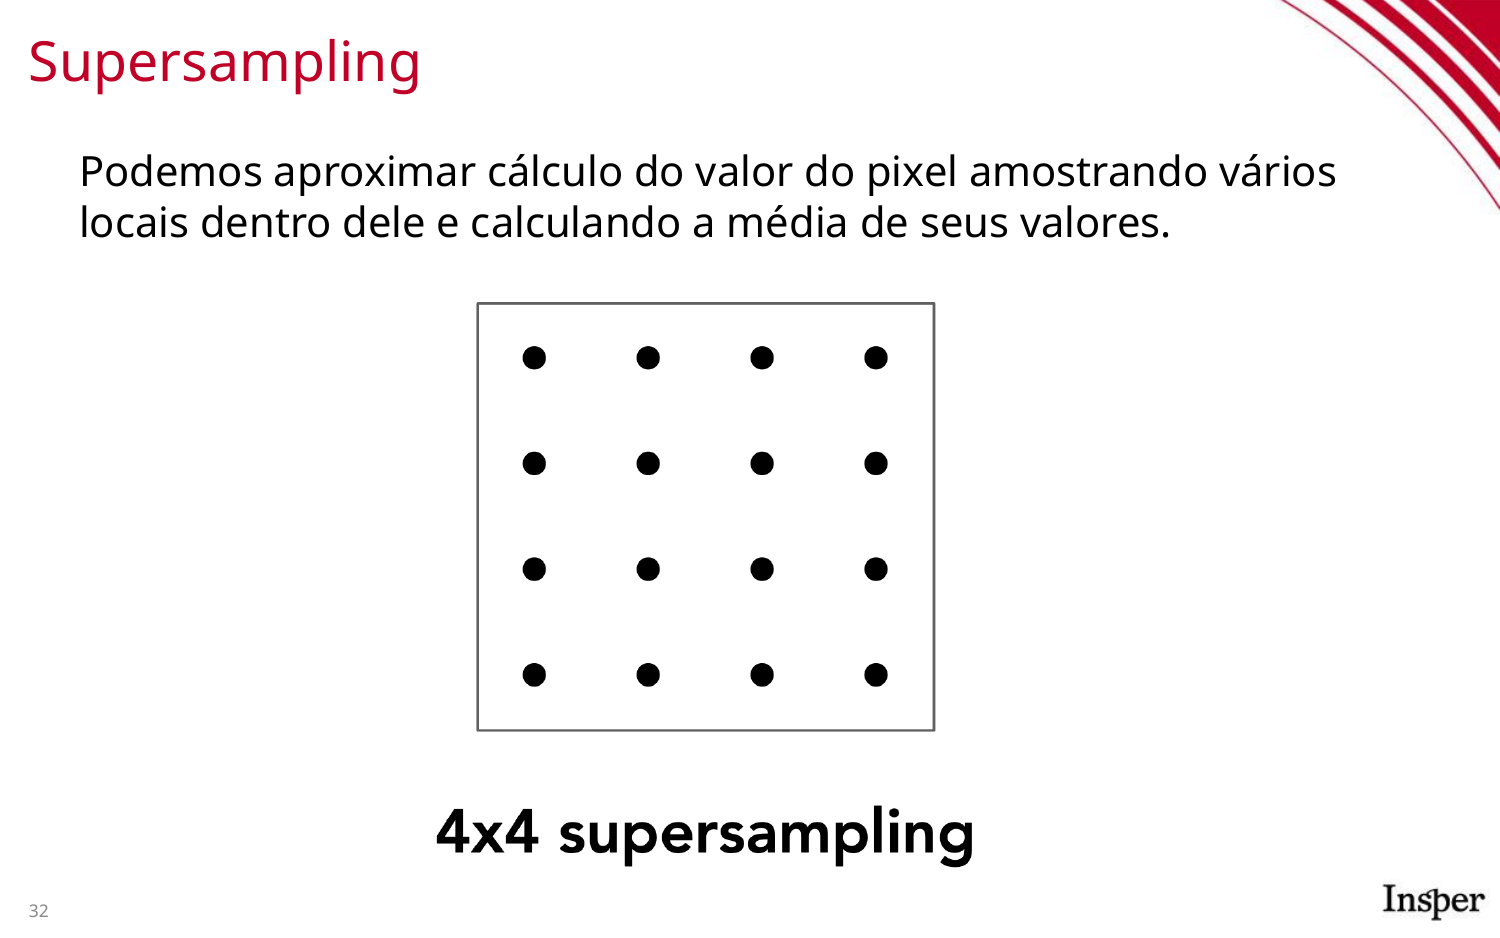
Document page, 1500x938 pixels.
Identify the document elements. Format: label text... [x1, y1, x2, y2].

slide_number ‹#› [0, 887, 78, 938]
title Supersampling [13, 18, 1397, 104]
picture [249, 0, 1500, 938]
list Podemos aproximar cálculo do valor do pixel amostrando vários locais dentro dele e calculando a média de seus valores. [64, 137, 1447, 876]
